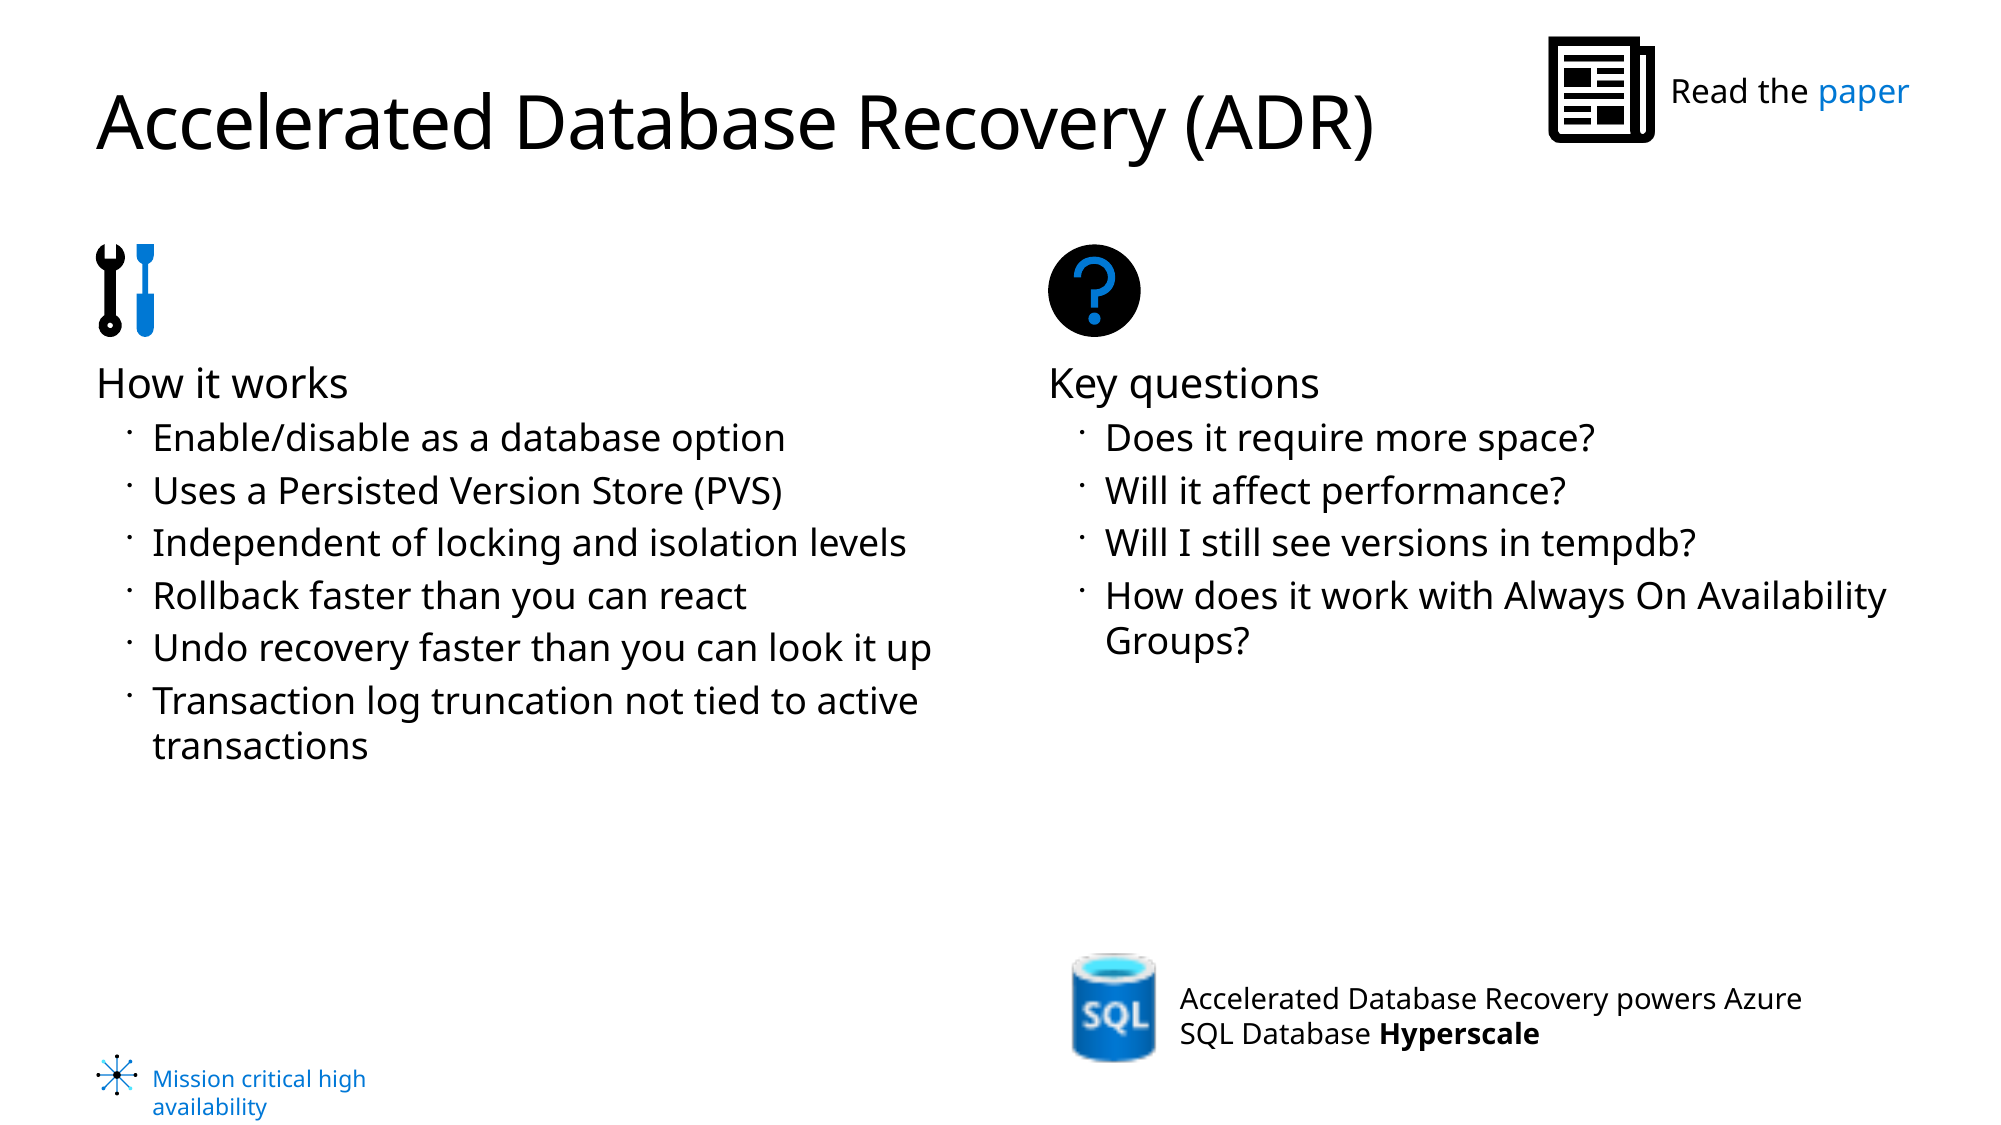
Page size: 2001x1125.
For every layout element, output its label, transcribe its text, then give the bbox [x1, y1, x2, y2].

text_box Read the paper [1678, 70, 1911, 116]
list Key questions Does it require more space? Will it affect performance? Will I still see versions in tempdb? How does it work with Always On Availability Groups? [1048, 356, 1904, 671]
picture [1526, 14, 1678, 165]
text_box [1047, 244, 1141, 338]
text_box Accelerated Database Recovery powers Azure SQL Database Hyperscale [1179, 980, 1854, 1051]
list How it works Enable/disable as a database option Uses a Persisted Version Store (PVS) Independent of locking and isolation levels Rollback faster than you can react Undo recovery faster than you can look it up Transaction log truncation not tied to active transactions [95, 356, 997, 780]
text_box Mission critical high availability [137, 1057, 497, 1125]
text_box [96, 1054, 138, 1096]
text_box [95, 243, 154, 338]
picture [1058, 952, 1172, 1066]
title Accelerated Database Recovery (ADR) [96, 75, 1904, 166]
